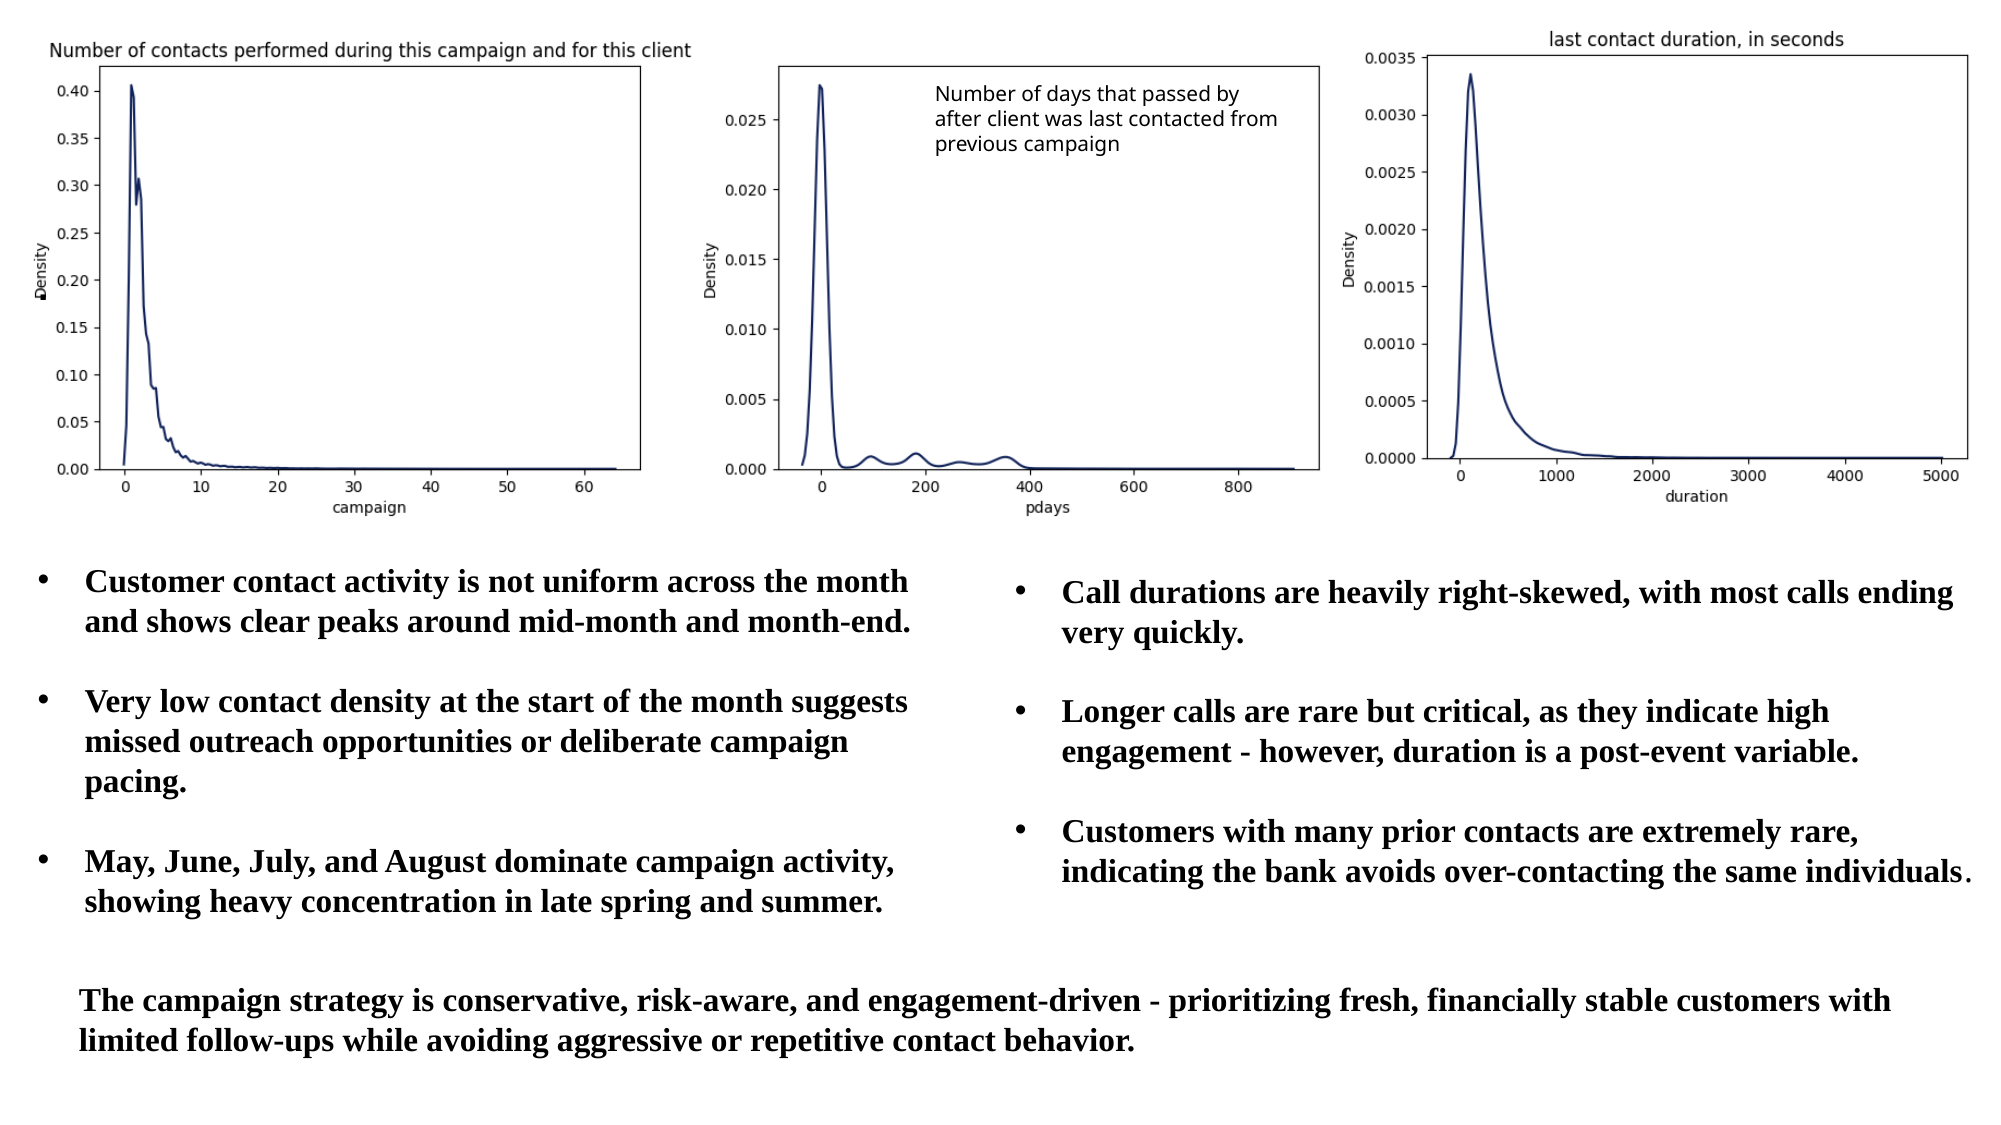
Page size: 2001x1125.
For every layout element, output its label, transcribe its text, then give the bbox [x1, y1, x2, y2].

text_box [701, 30, 1500, 528]
picture [22, 30, 701, 528]
text_box Call durations are heavily right-skewed, with most calls ending very quickly. Longer calls are rare but critical, as they indicate high engagement - however, duration is a post-event variable. Customers with many prior contacts are extremely rare, indicating the bank avoids over-contacting the same individuals. [999, 562, 2000, 897]
text_box The campaign strategy is conservative, risk-aware, and engagement-driven - prioritizing fresh, financially stable customers with limited follow-ups while avoiding aggressive or repetitive contact behavior. [63, 970, 1960, 1066]
picture [1330, 19, 1978, 516]
text_box Customer contact activity is not uniform across the month and shows clear peaks around mid-month and month-end. Very low contact density at the start of the month suggests missed outreach opportunities or deliberate campaign pacing. May, June, July, and August dominate campaign activity, showing heavy concentration in late spring and summer. [23, 551, 954, 966]
